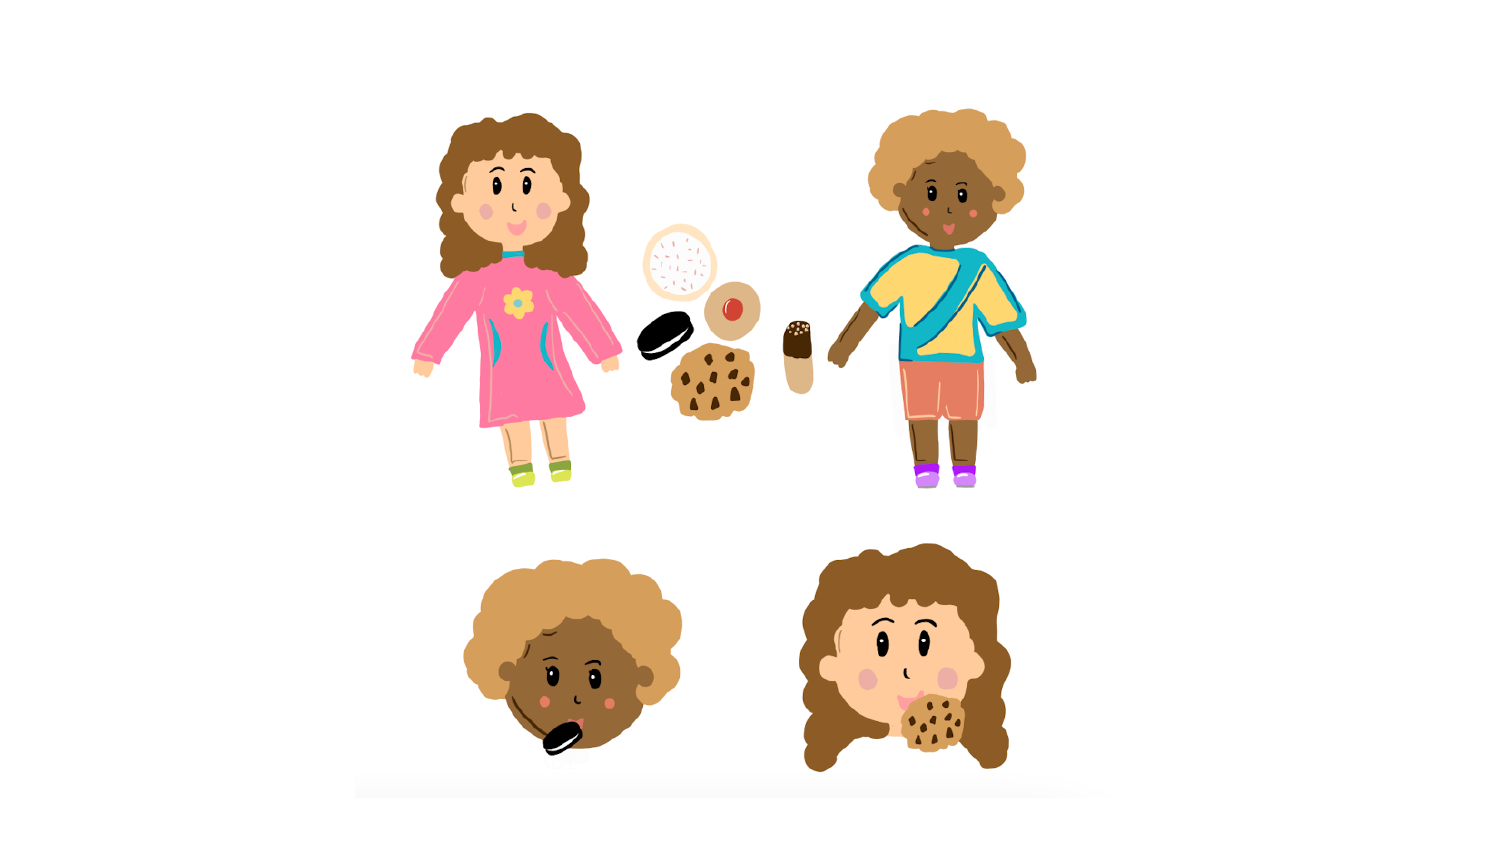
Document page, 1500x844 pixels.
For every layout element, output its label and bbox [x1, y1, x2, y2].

picture [355, 73, 1145, 799]
